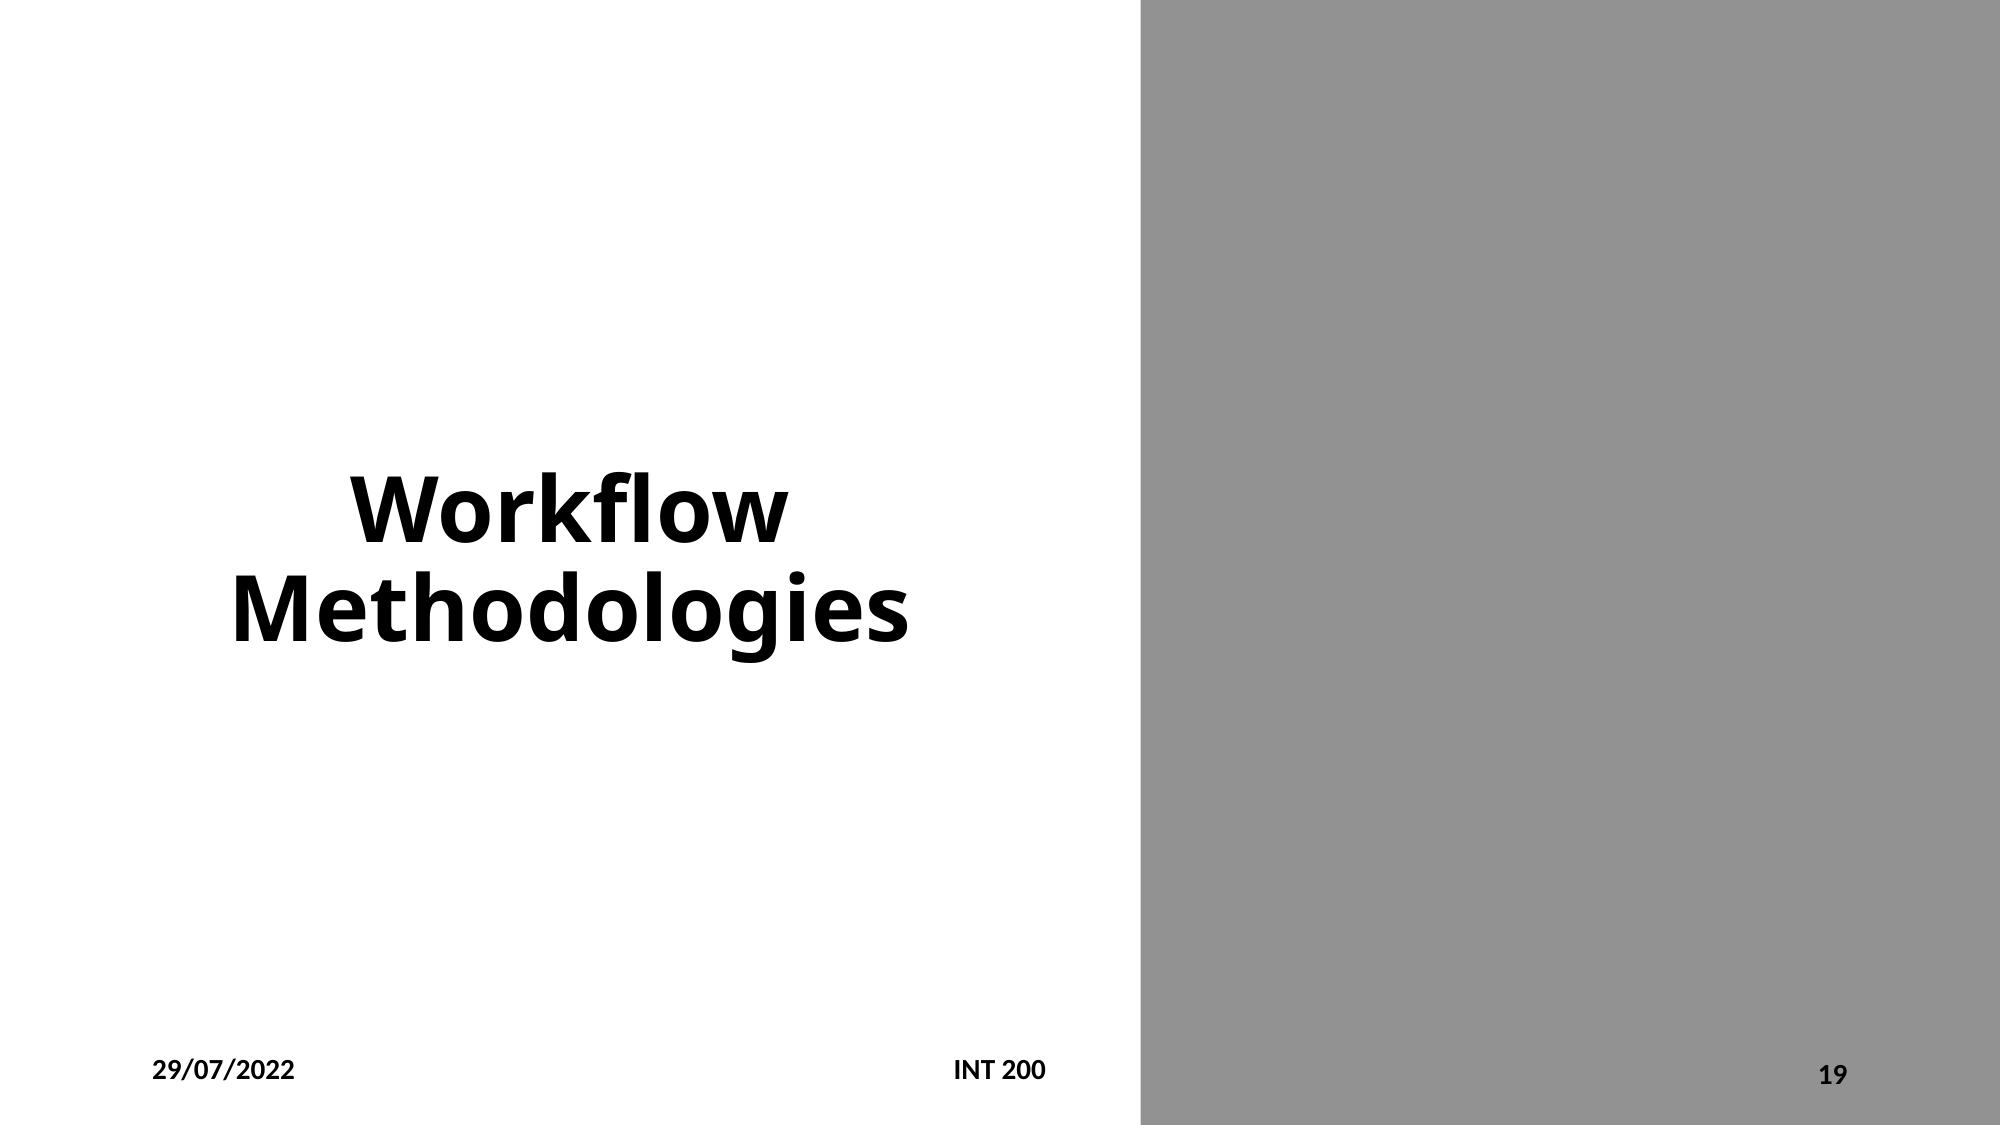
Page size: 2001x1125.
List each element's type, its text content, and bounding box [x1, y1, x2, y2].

text_box Workflow Methodologies [0, 453, 1141, 672]
text_box [1140, 0, 2000, 1125]
slide_number 19 [1412, 1042, 1863, 1103]
text_box INT 200 [662, 1042, 1338, 1103]
text_box 29/07/2022 [137, 1042, 588, 1103]
